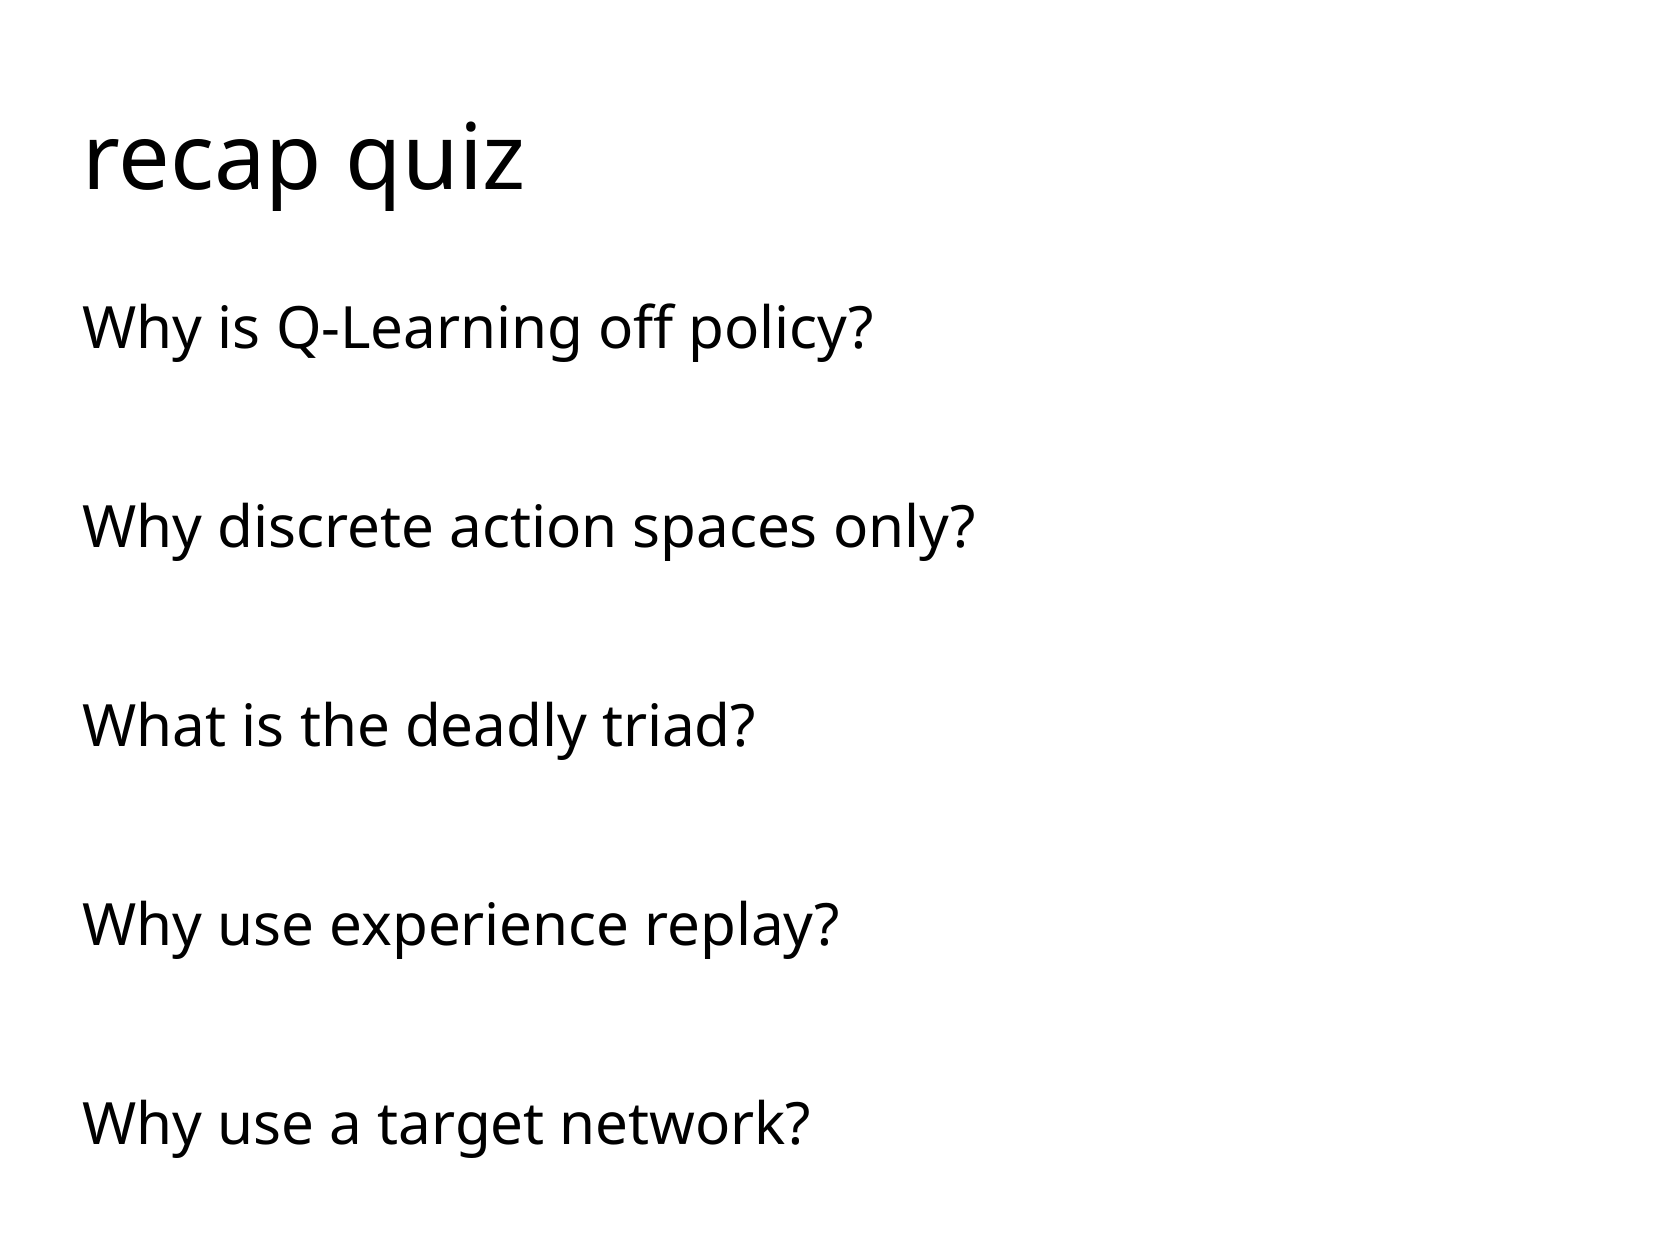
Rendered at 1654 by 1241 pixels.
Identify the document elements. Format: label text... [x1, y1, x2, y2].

list Why is Q-Learning off policy? Why discrete action spaces only? What is the deadly triad? Why use experience replay? Why use a target network? [82, 290, 1571, 1010]
title recap quiz [82, 49, 1571, 257]
